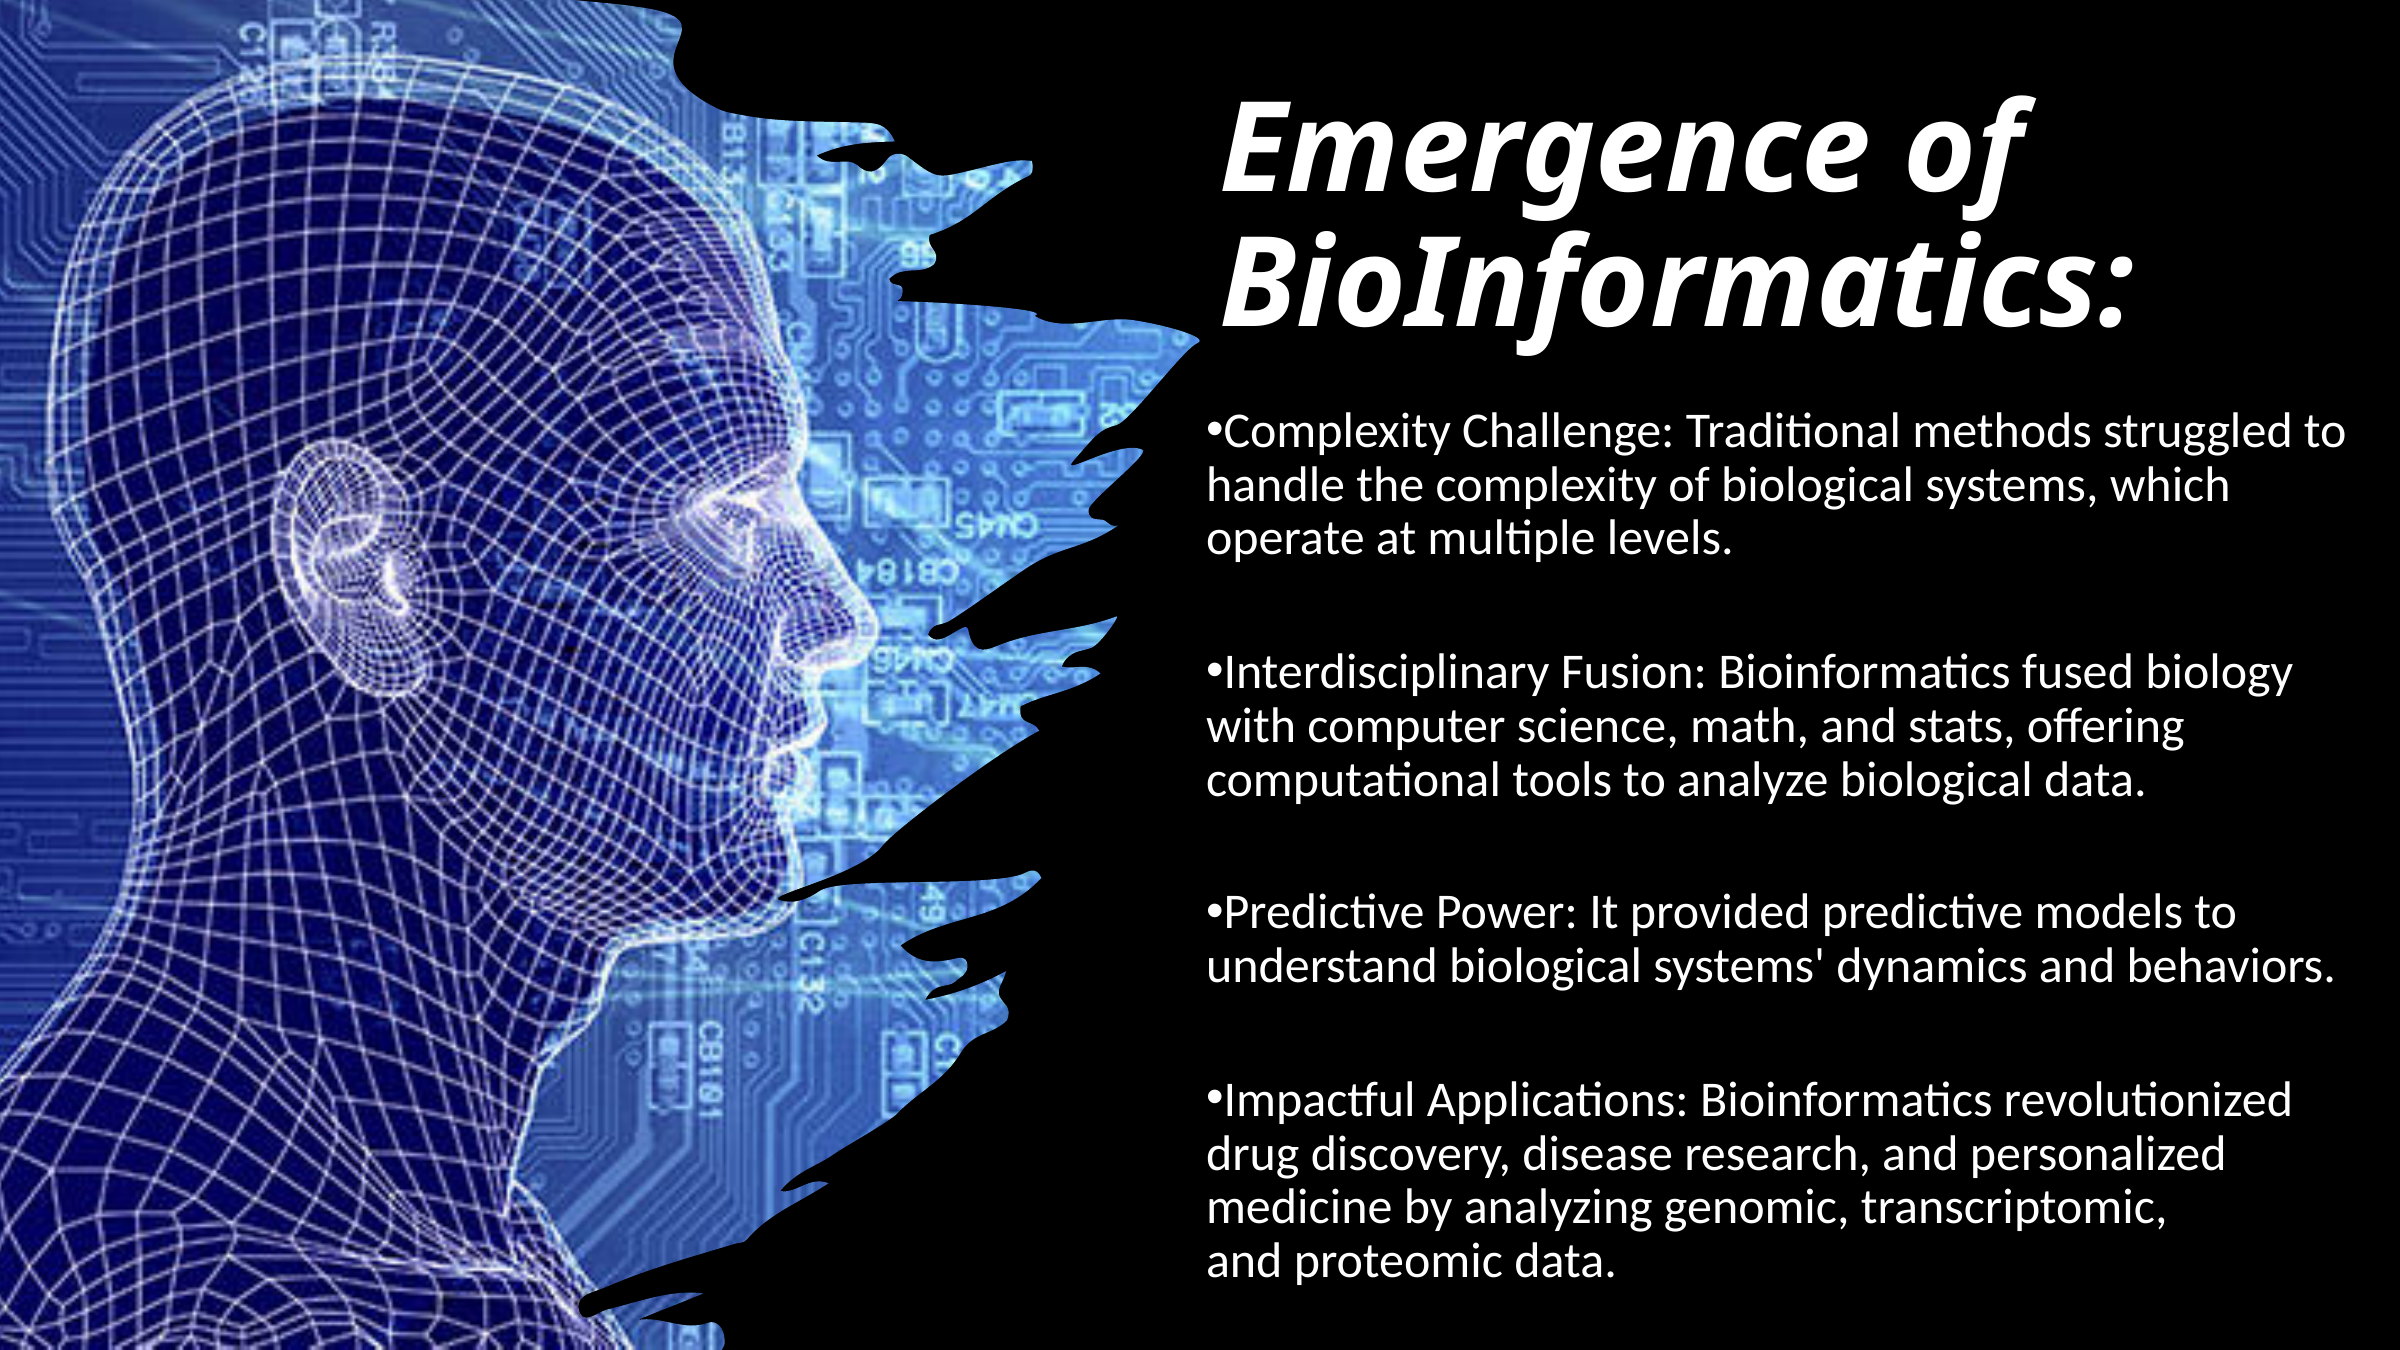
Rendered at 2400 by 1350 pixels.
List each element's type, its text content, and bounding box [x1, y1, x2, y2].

text_box [1200, 0, 2400, 1350]
picture [0, 0, 1200, 1350]
text_box Complexity Challenge: Traditional methods struggled to handle the complexity of biological systems, which operate at multiple levels. Interdisciplinary Fusion: Bioinformatics fused biology with computer science, math, and stats, offering computational tools to analyze biological data. Predictive Power: It provided predictive models to understand biological systems' dynamics and behaviors. Impactful Applications: Bioinformatics revolutionized drug discovery, disease research, and personalized medicine by analyzing genomic, transcriptomic, and proteomic data. [1200, 396, 2396, 1153]
text_box Emergence of BioInformatics: [1204, 40, 2319, 396]
